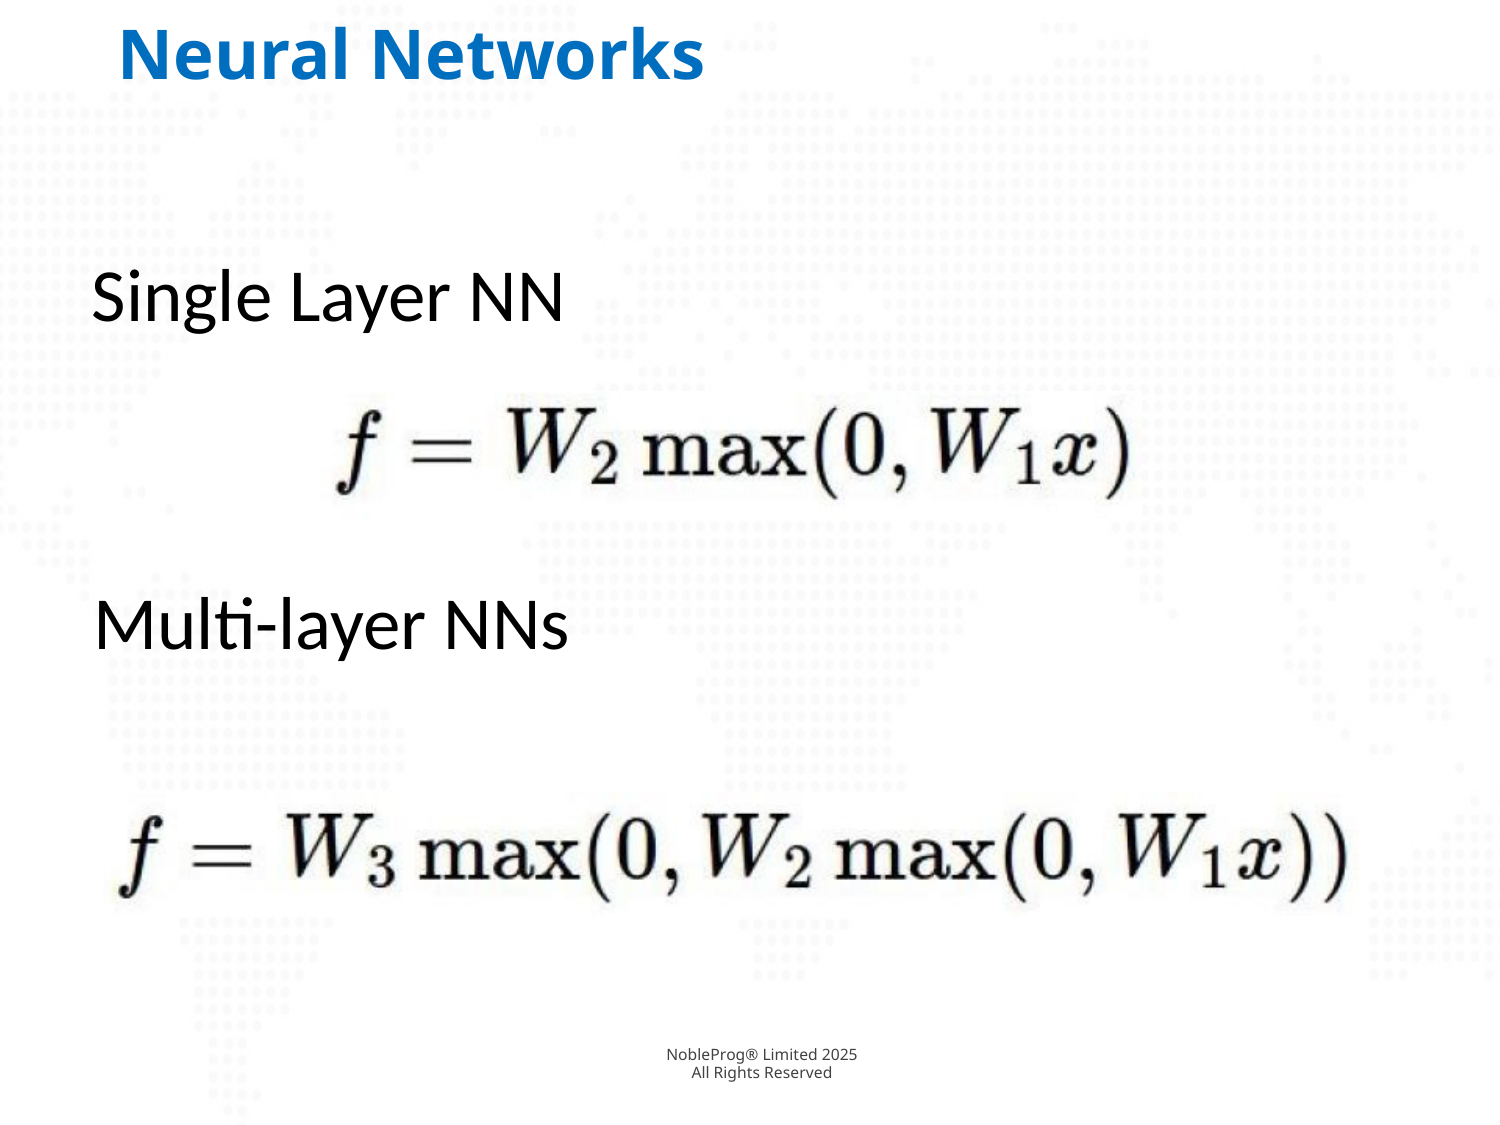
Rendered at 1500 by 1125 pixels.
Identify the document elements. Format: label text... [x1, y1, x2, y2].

picture [320, 391, 1142, 519]
text_box Multi-layer NNs [78, 566, 750, 672]
picture [103, 792, 1359, 916]
text_box Neural Networks [103, 2, 1397, 221]
text_box Single Layer NN [76, 239, 636, 345]
